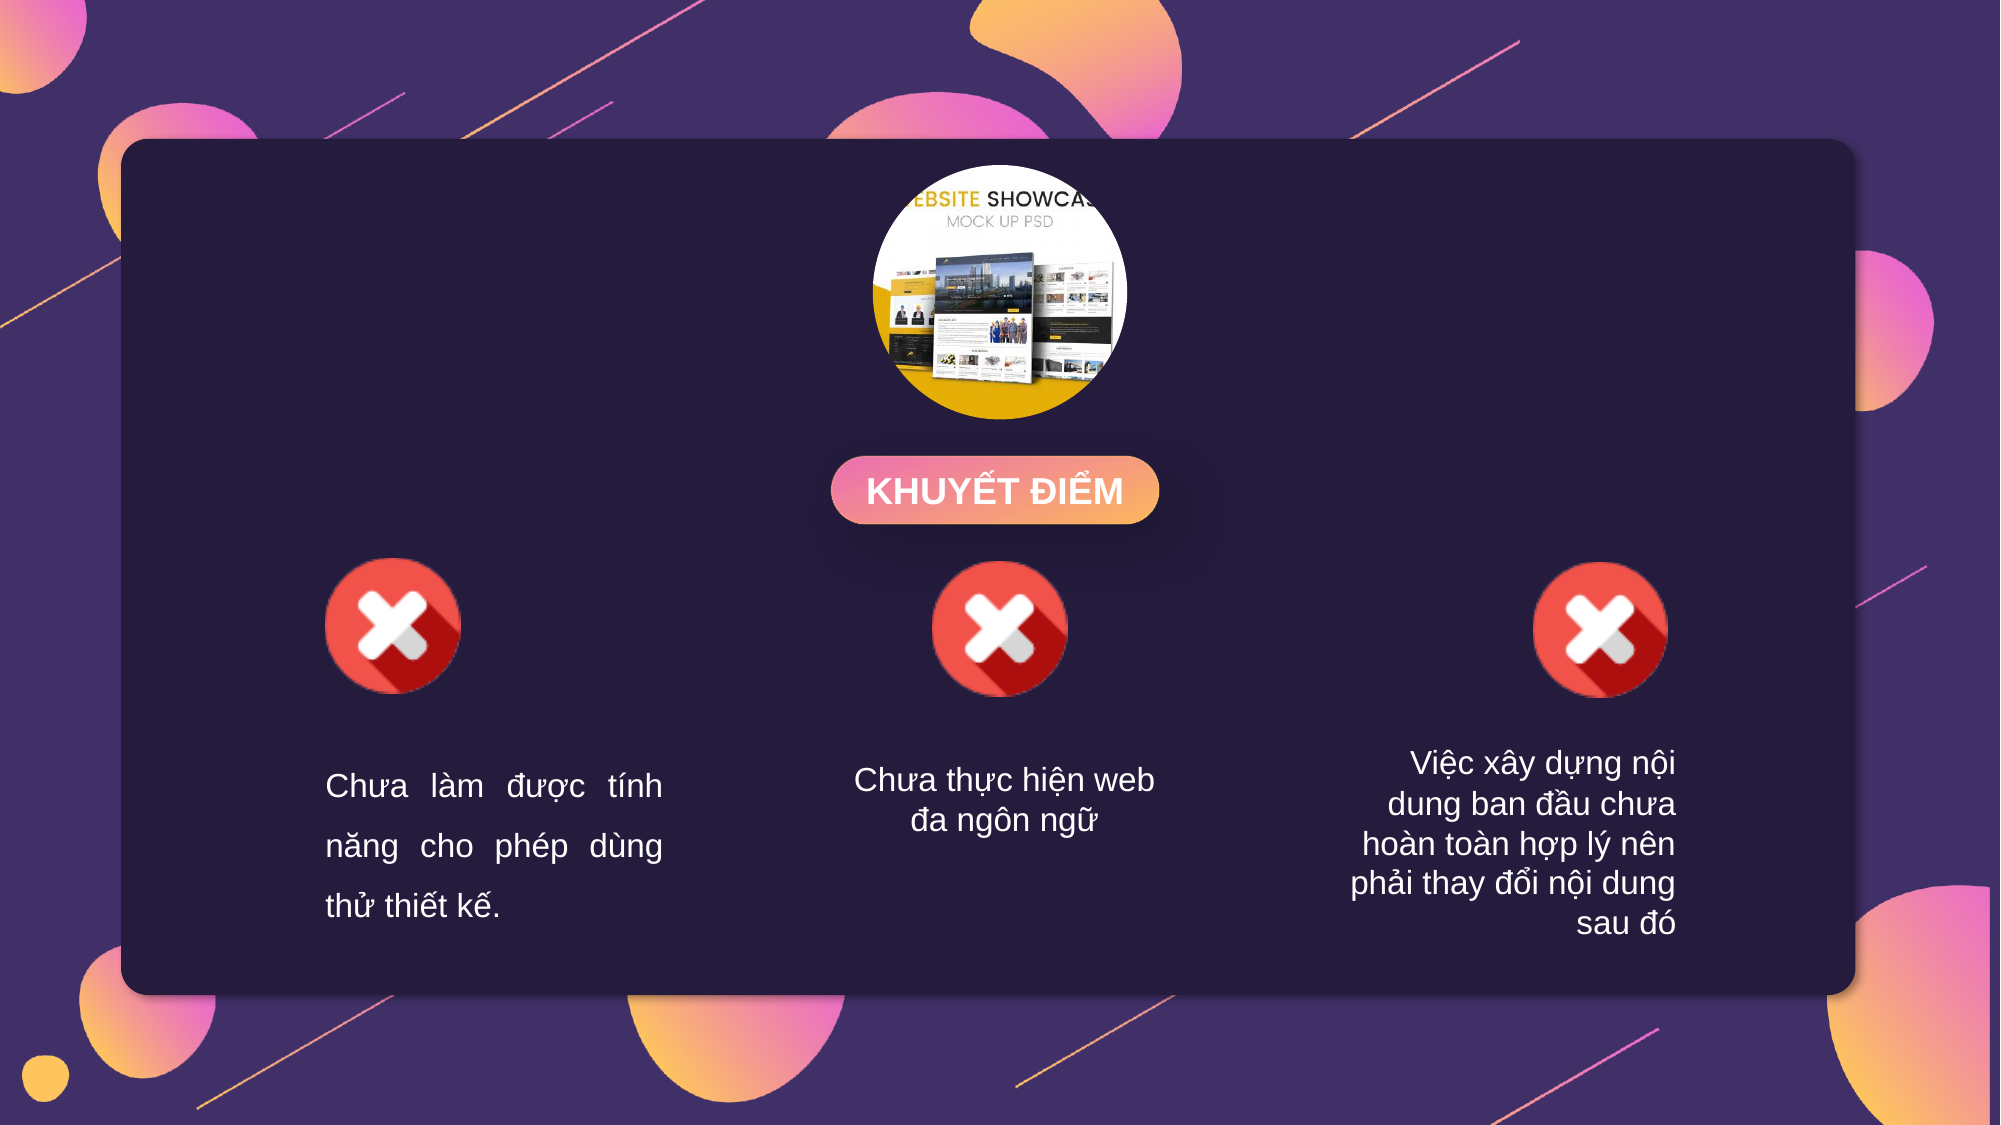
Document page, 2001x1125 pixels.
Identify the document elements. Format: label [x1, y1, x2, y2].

picture [325, 558, 461, 694]
picture [932, 561, 1068, 697]
picture [872, 164, 1128, 420]
text_box [0, 0, 1990, 1125]
picture [1533, 562, 1668, 698]
